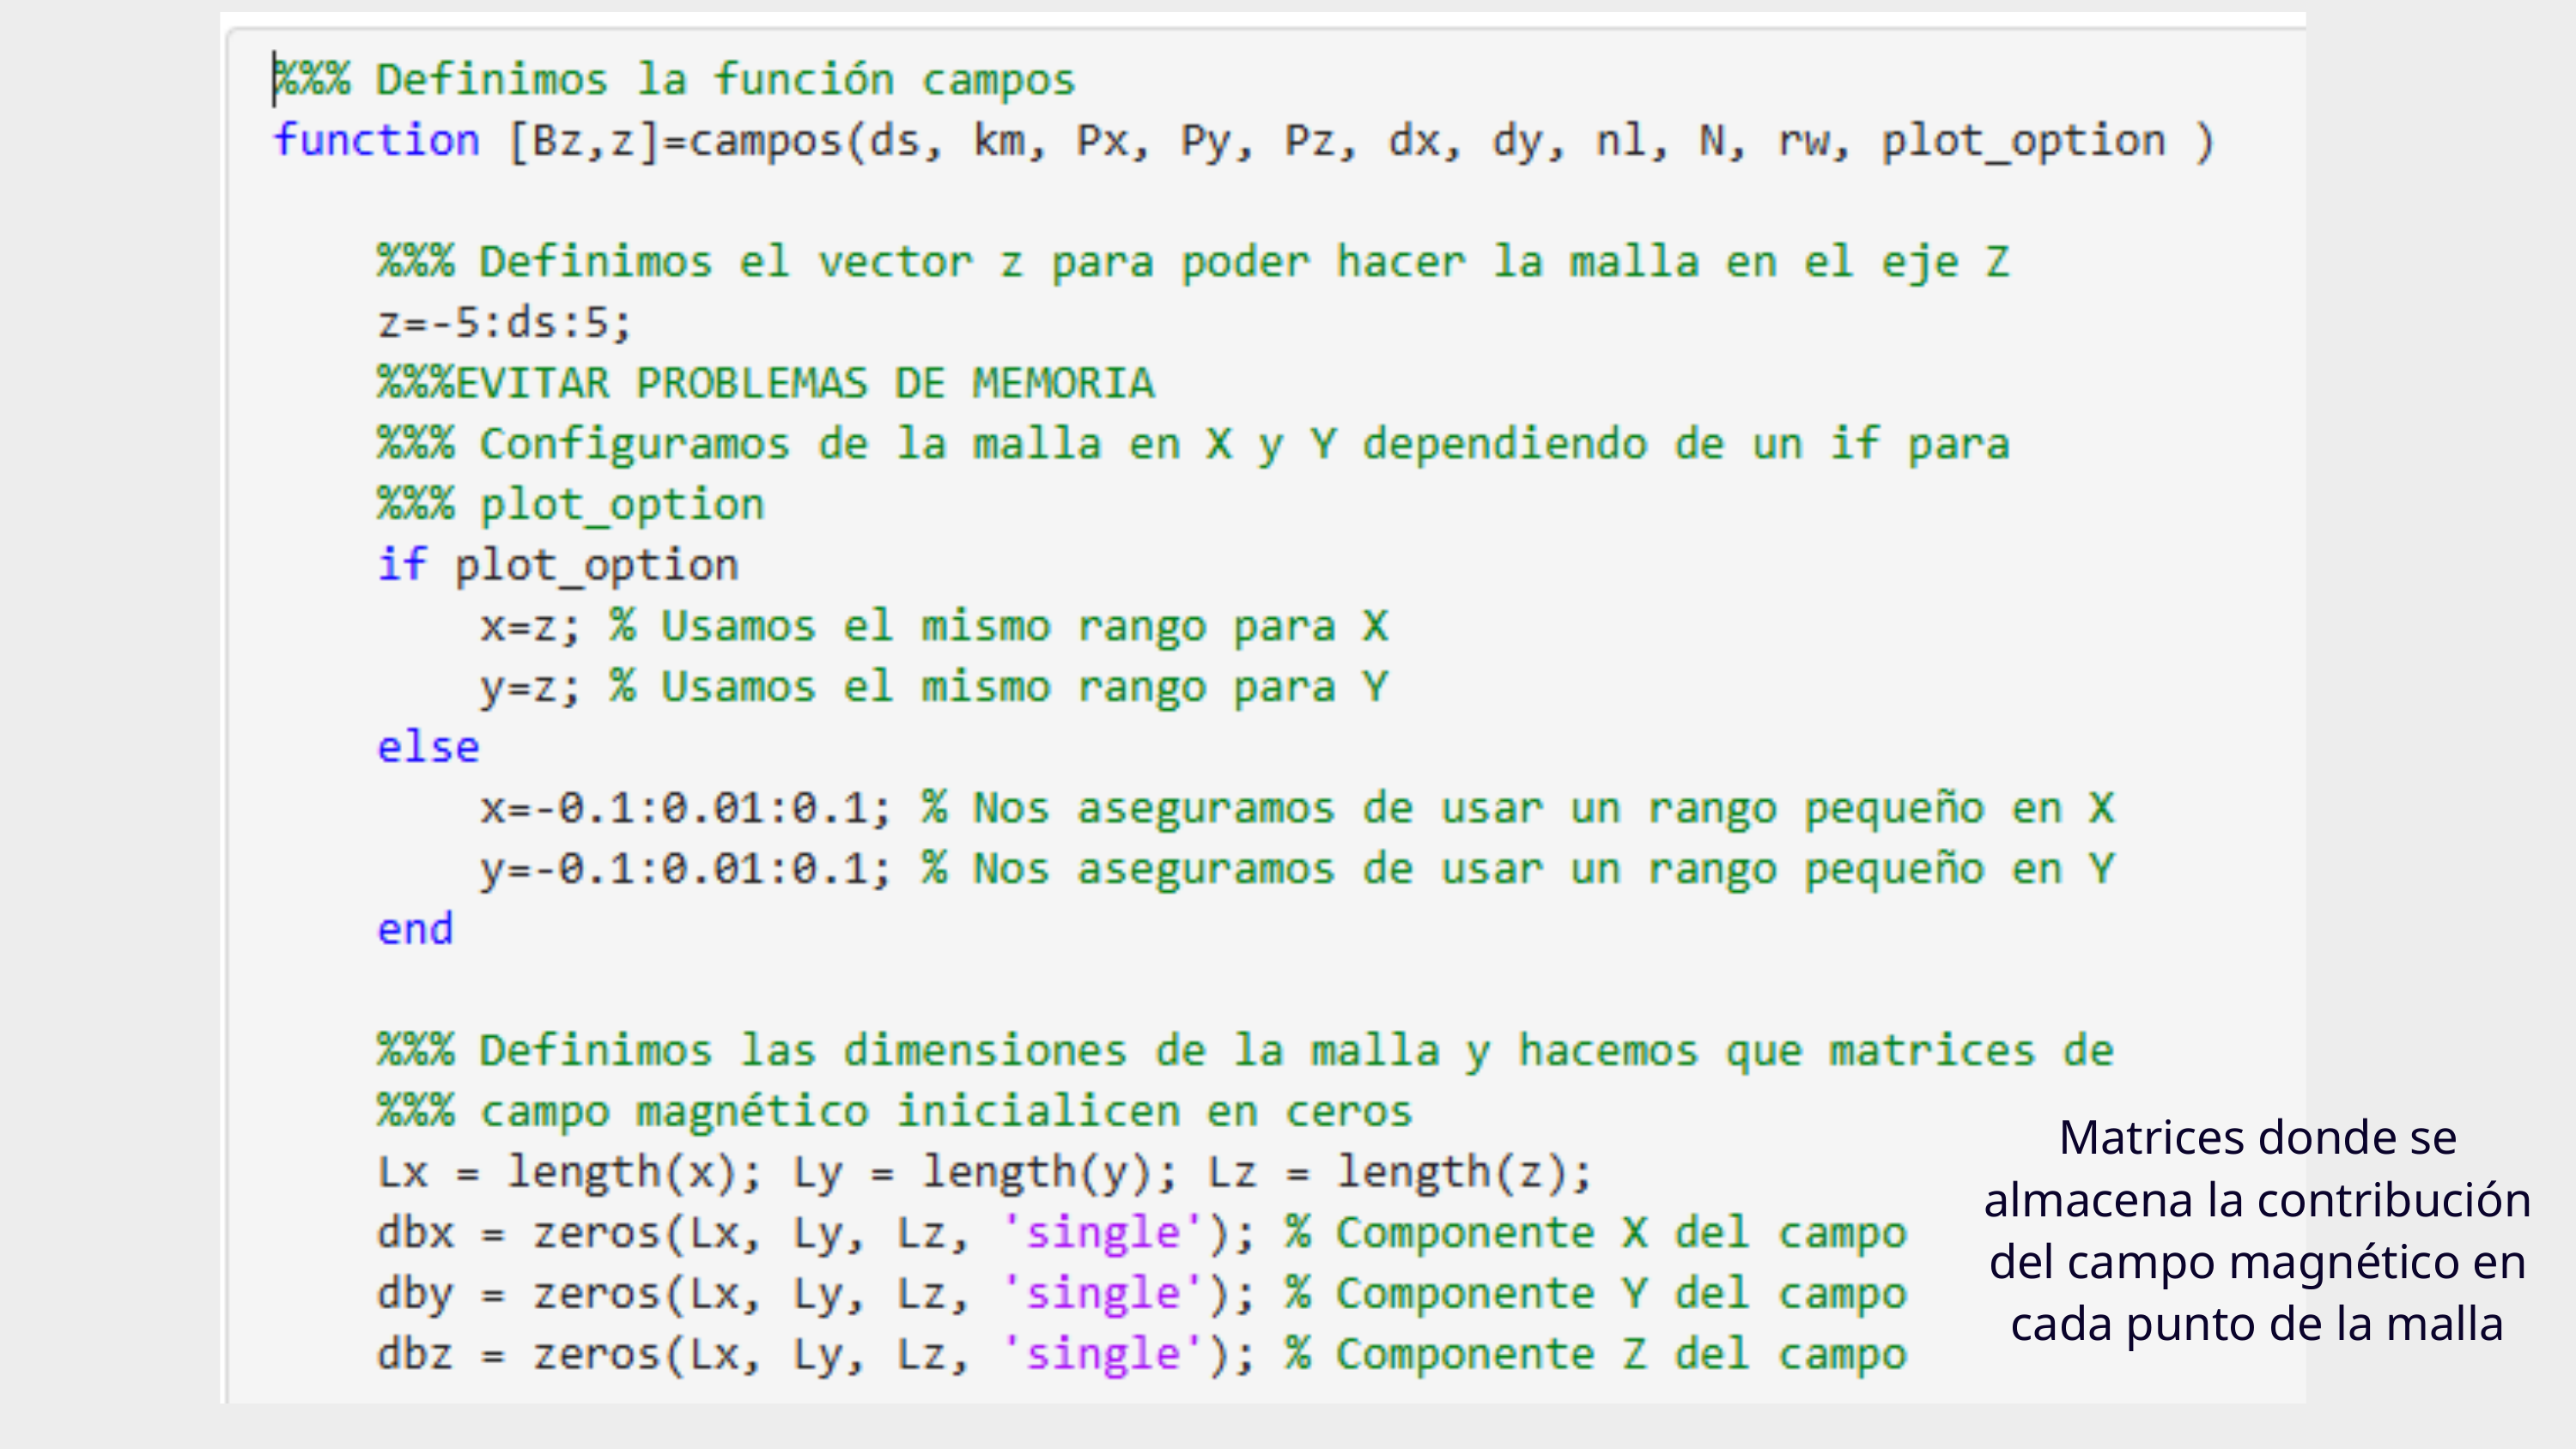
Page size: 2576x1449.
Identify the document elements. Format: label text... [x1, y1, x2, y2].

text_box Matrices donde se almacena la contribución del campo magnético en cada punto de la malla [1971, 1101, 2546, 1350]
text_box [220, 12, 2306, 1404]
